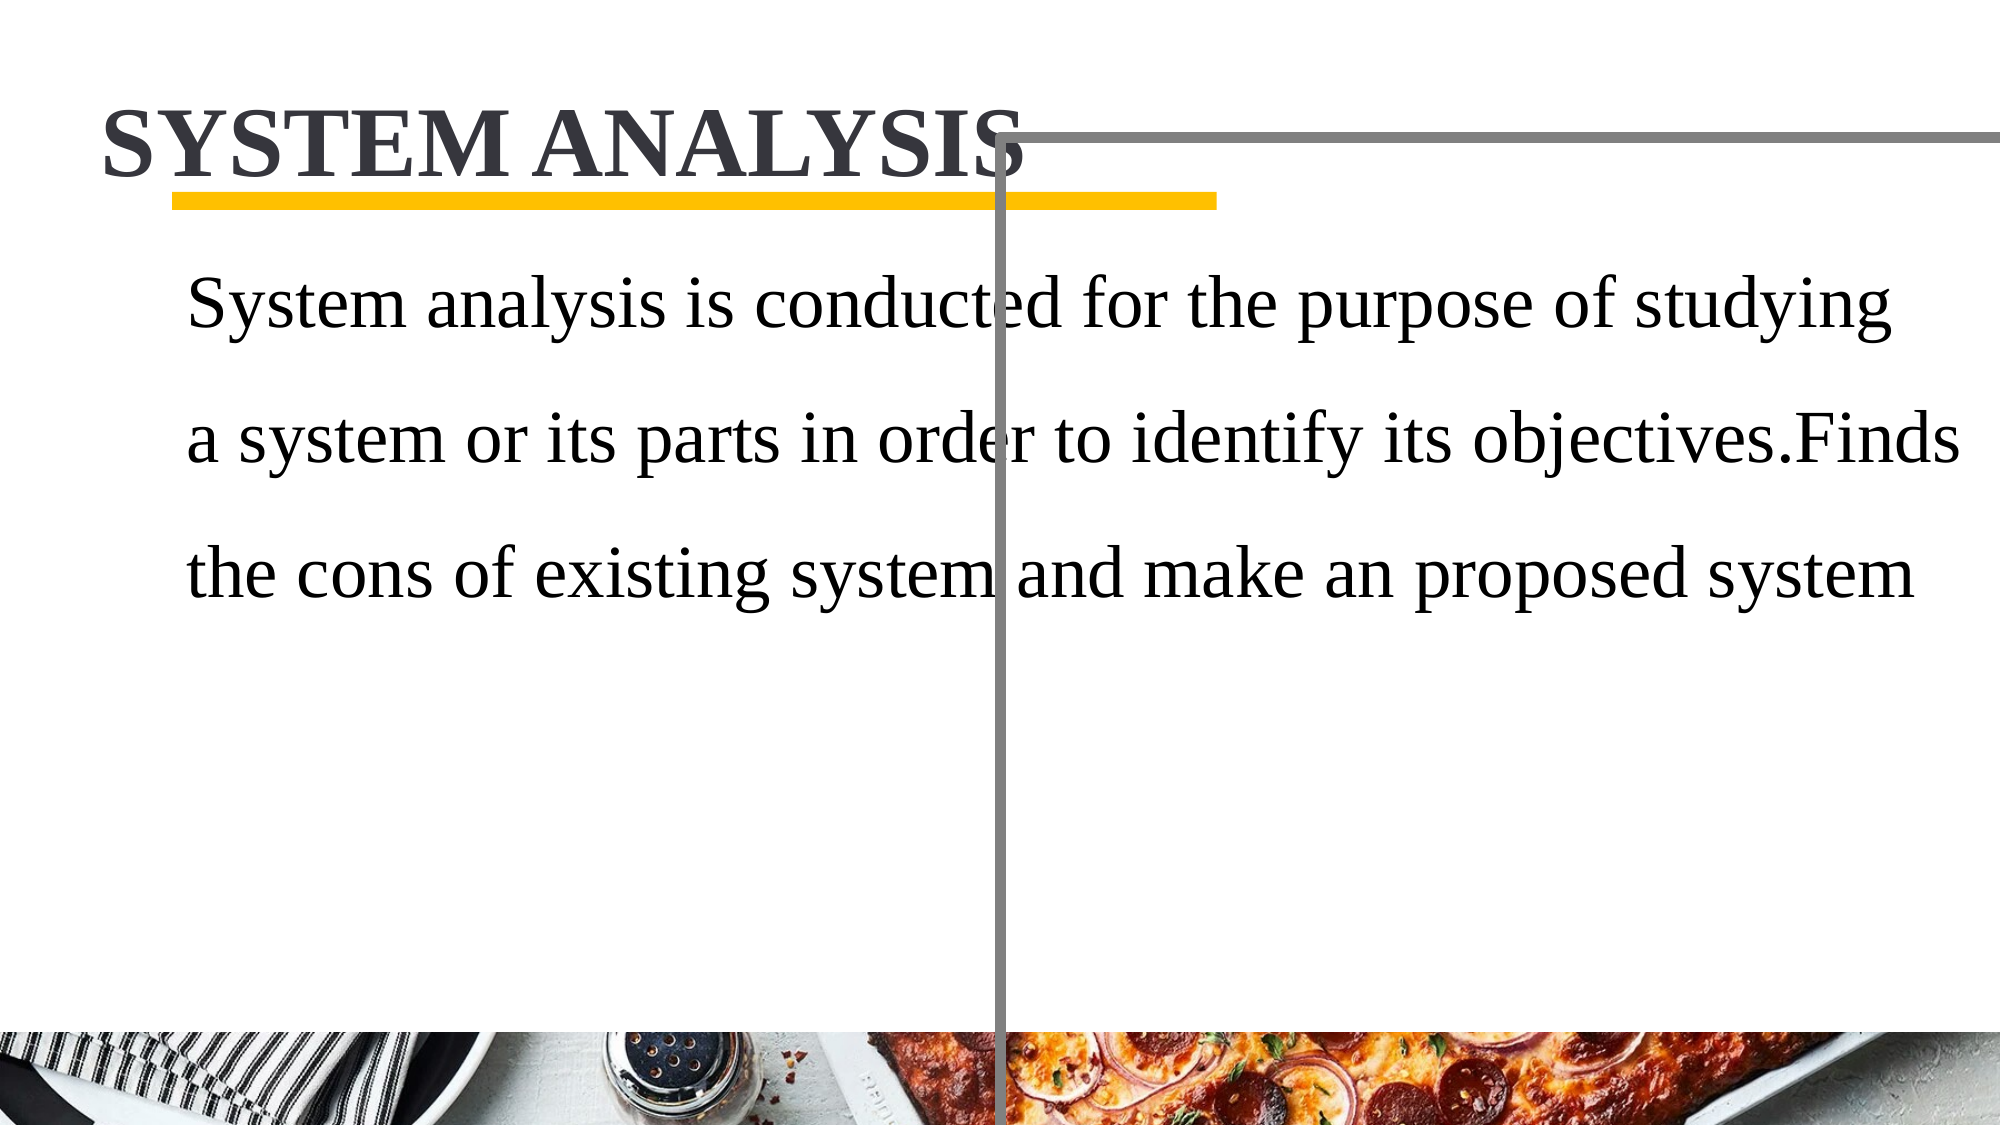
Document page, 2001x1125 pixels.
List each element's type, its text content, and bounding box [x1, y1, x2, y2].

text_box SYSTEM ANALYSIS [86, 68, 121, 204]
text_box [121, 0, 1880, 1125]
text_box System analysis is conducted for the purpose of studying a system or its parts in order to identify its objectives.Finds the cons of existing system and make an proposed system [1880, 200, 2000, 621]
picture [0, 1032, 121, 1125]
picture [1880, 1032, 2000, 1125]
